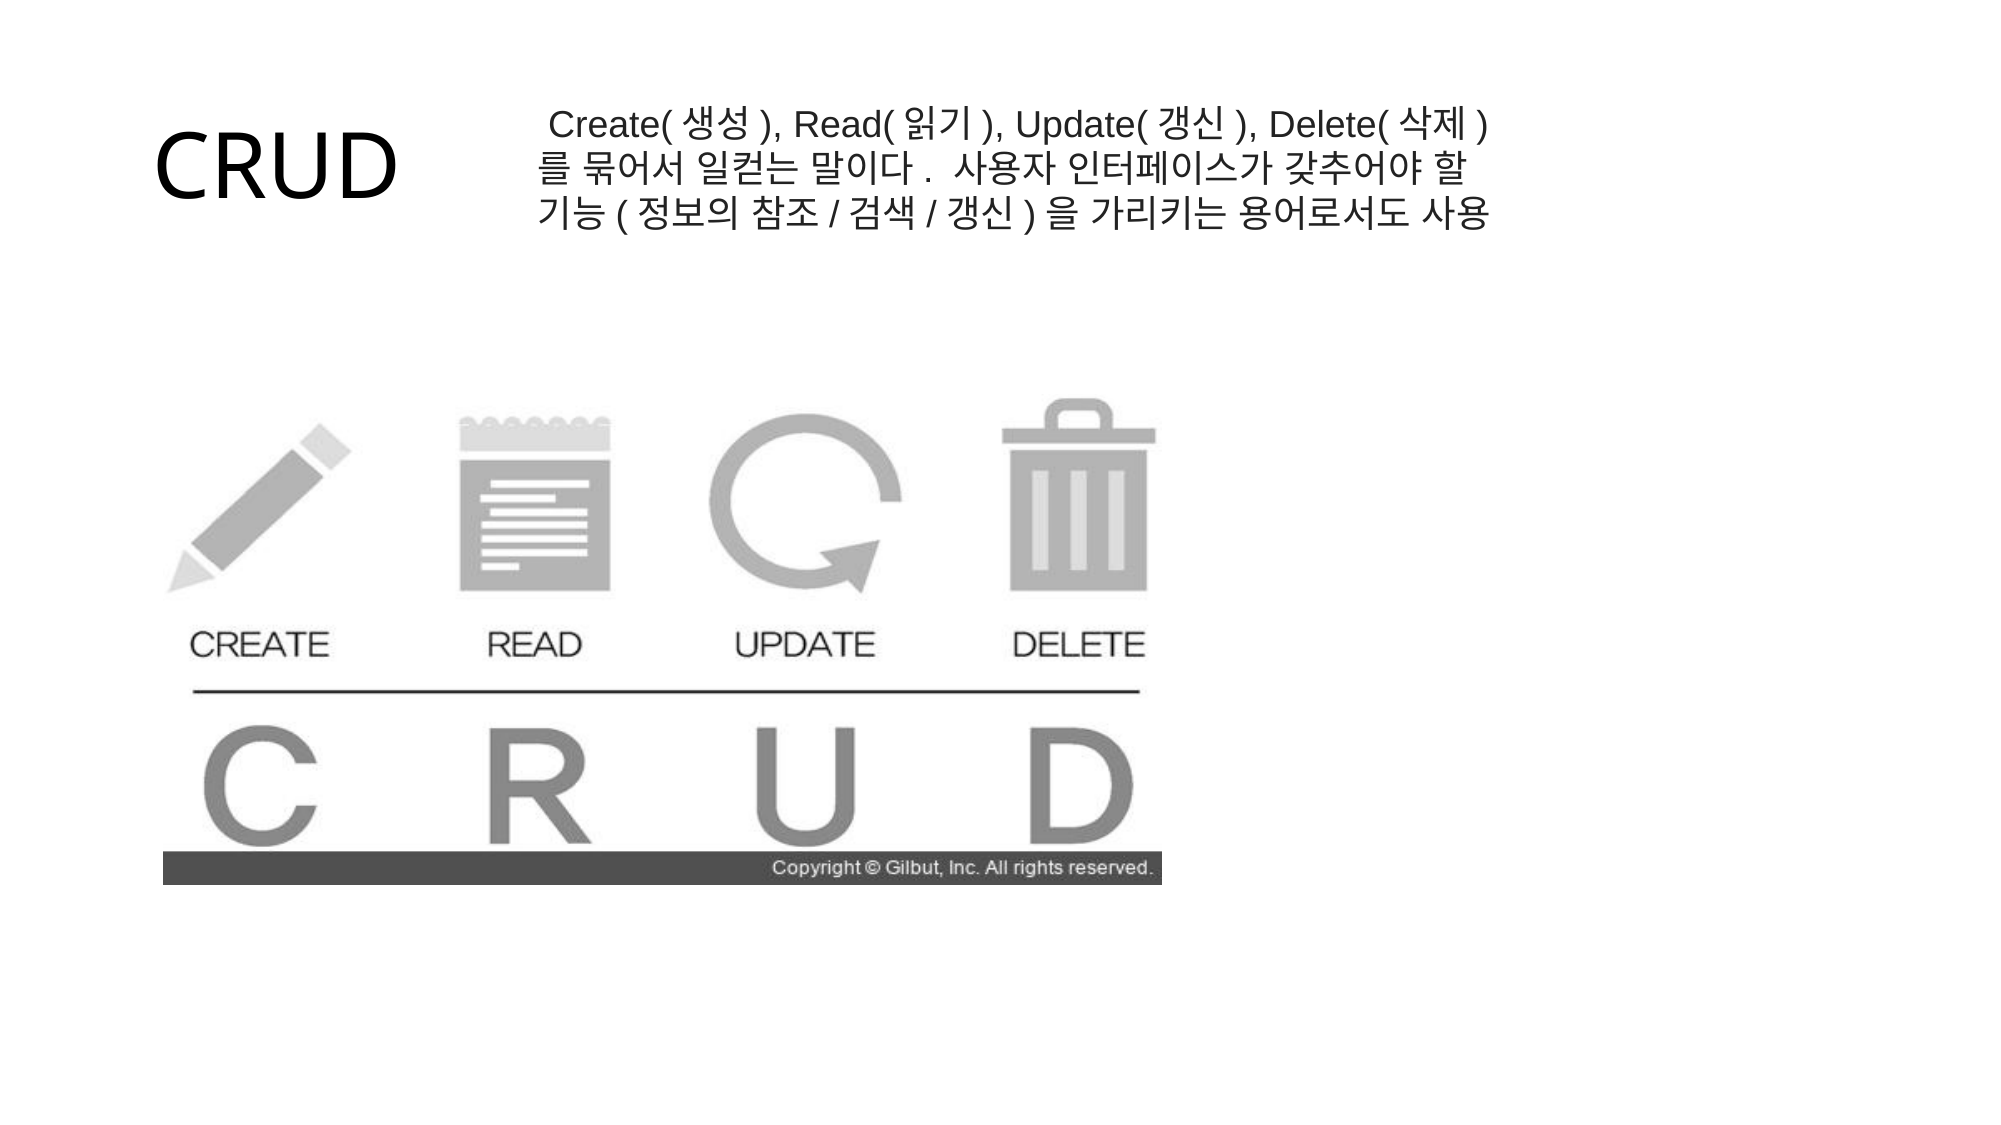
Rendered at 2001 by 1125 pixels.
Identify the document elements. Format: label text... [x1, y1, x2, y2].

text_box Create(생성), Read(읽기), Update(갱신), Delete(삭제)를 묶어서 일컫는 말이다. 사용자 인터페이스가 갖추어야 할 기능(정보의 참조/검색/갱신)을 가리키는 용어로서도 사용 [522, 92, 1523, 243]
title CRUD [137, 59, 1863, 278]
picture [163, 394, 1162, 885]
